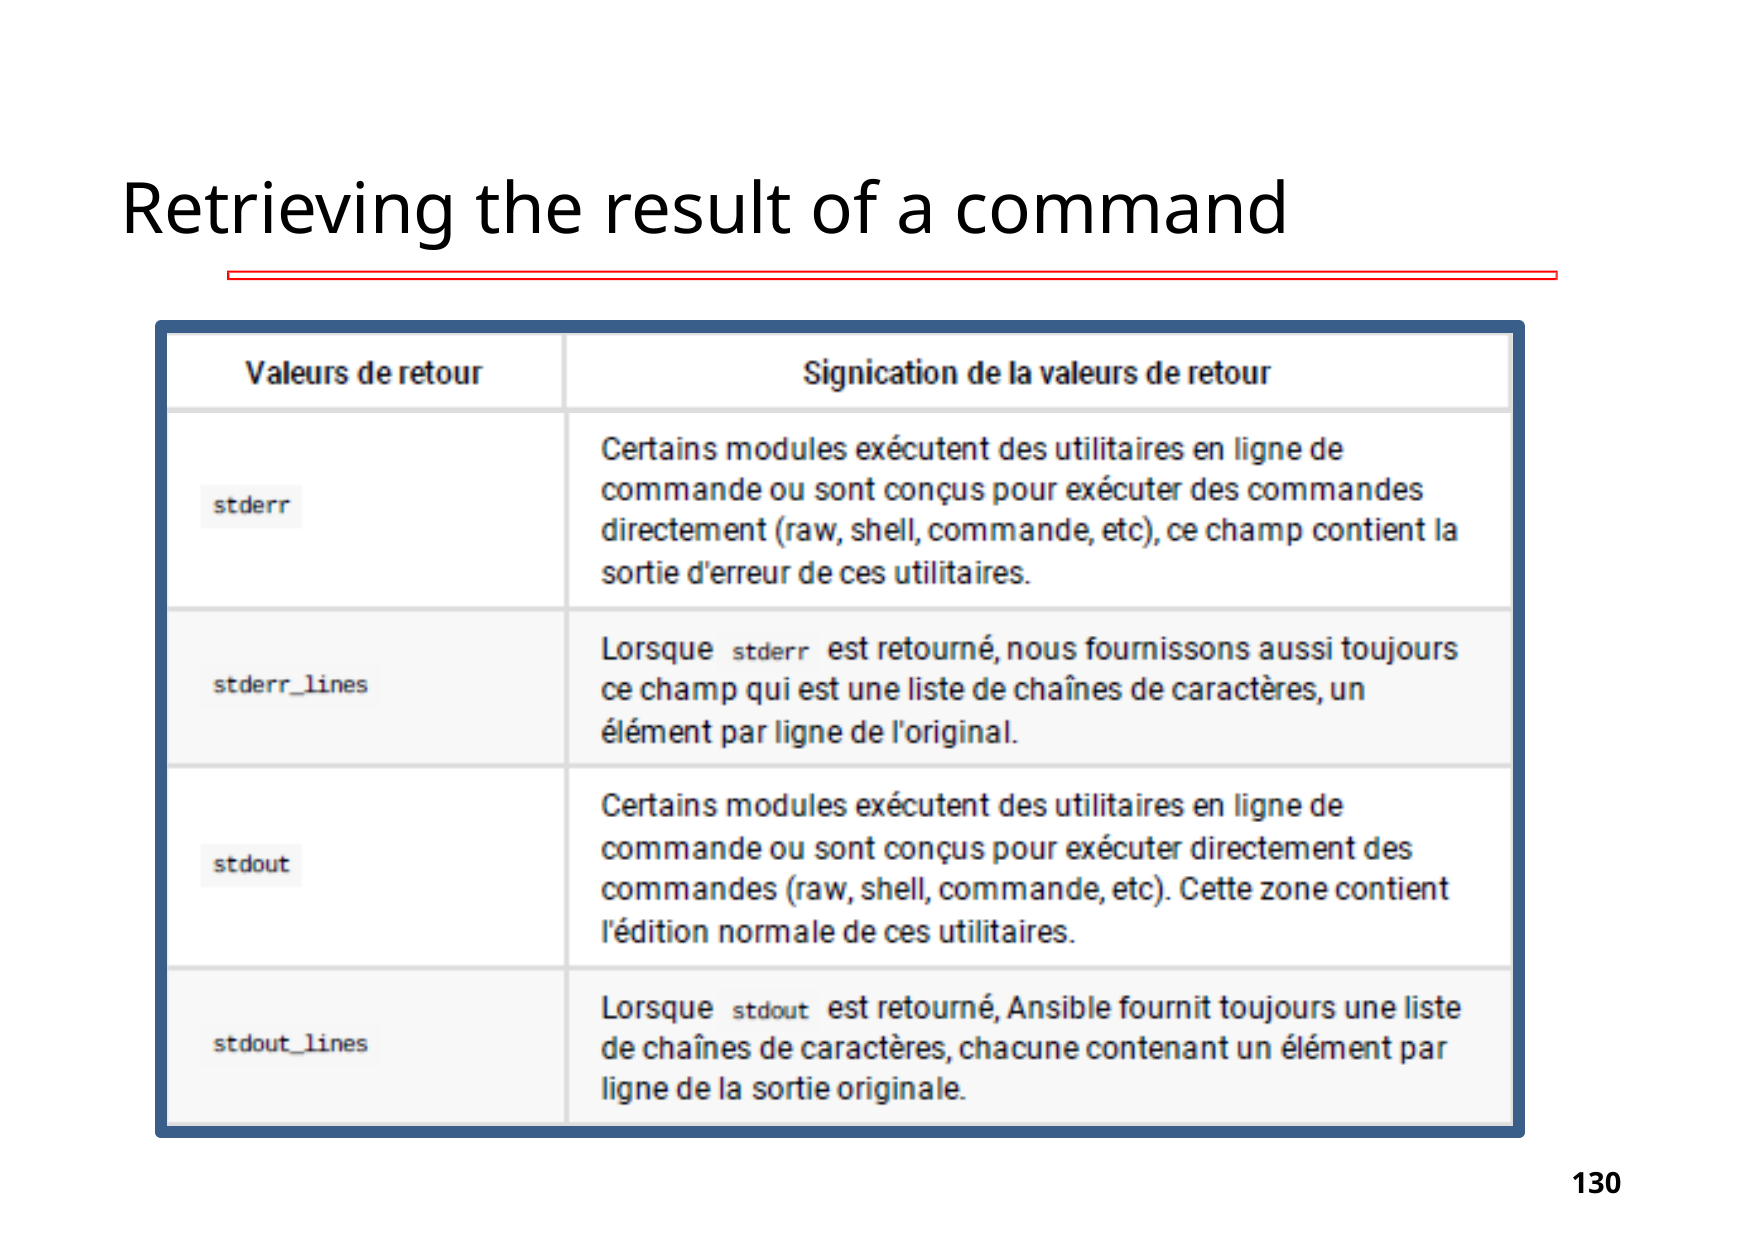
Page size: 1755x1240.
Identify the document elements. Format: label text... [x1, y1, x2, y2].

title Retrieving the result of a command [120, 162, 1634, 370]
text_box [160, 331, 1520, 1133]
slide_number ‹#› [1567, 1164, 1715, 1240]
text_box [161, 326, 1519, 331]
